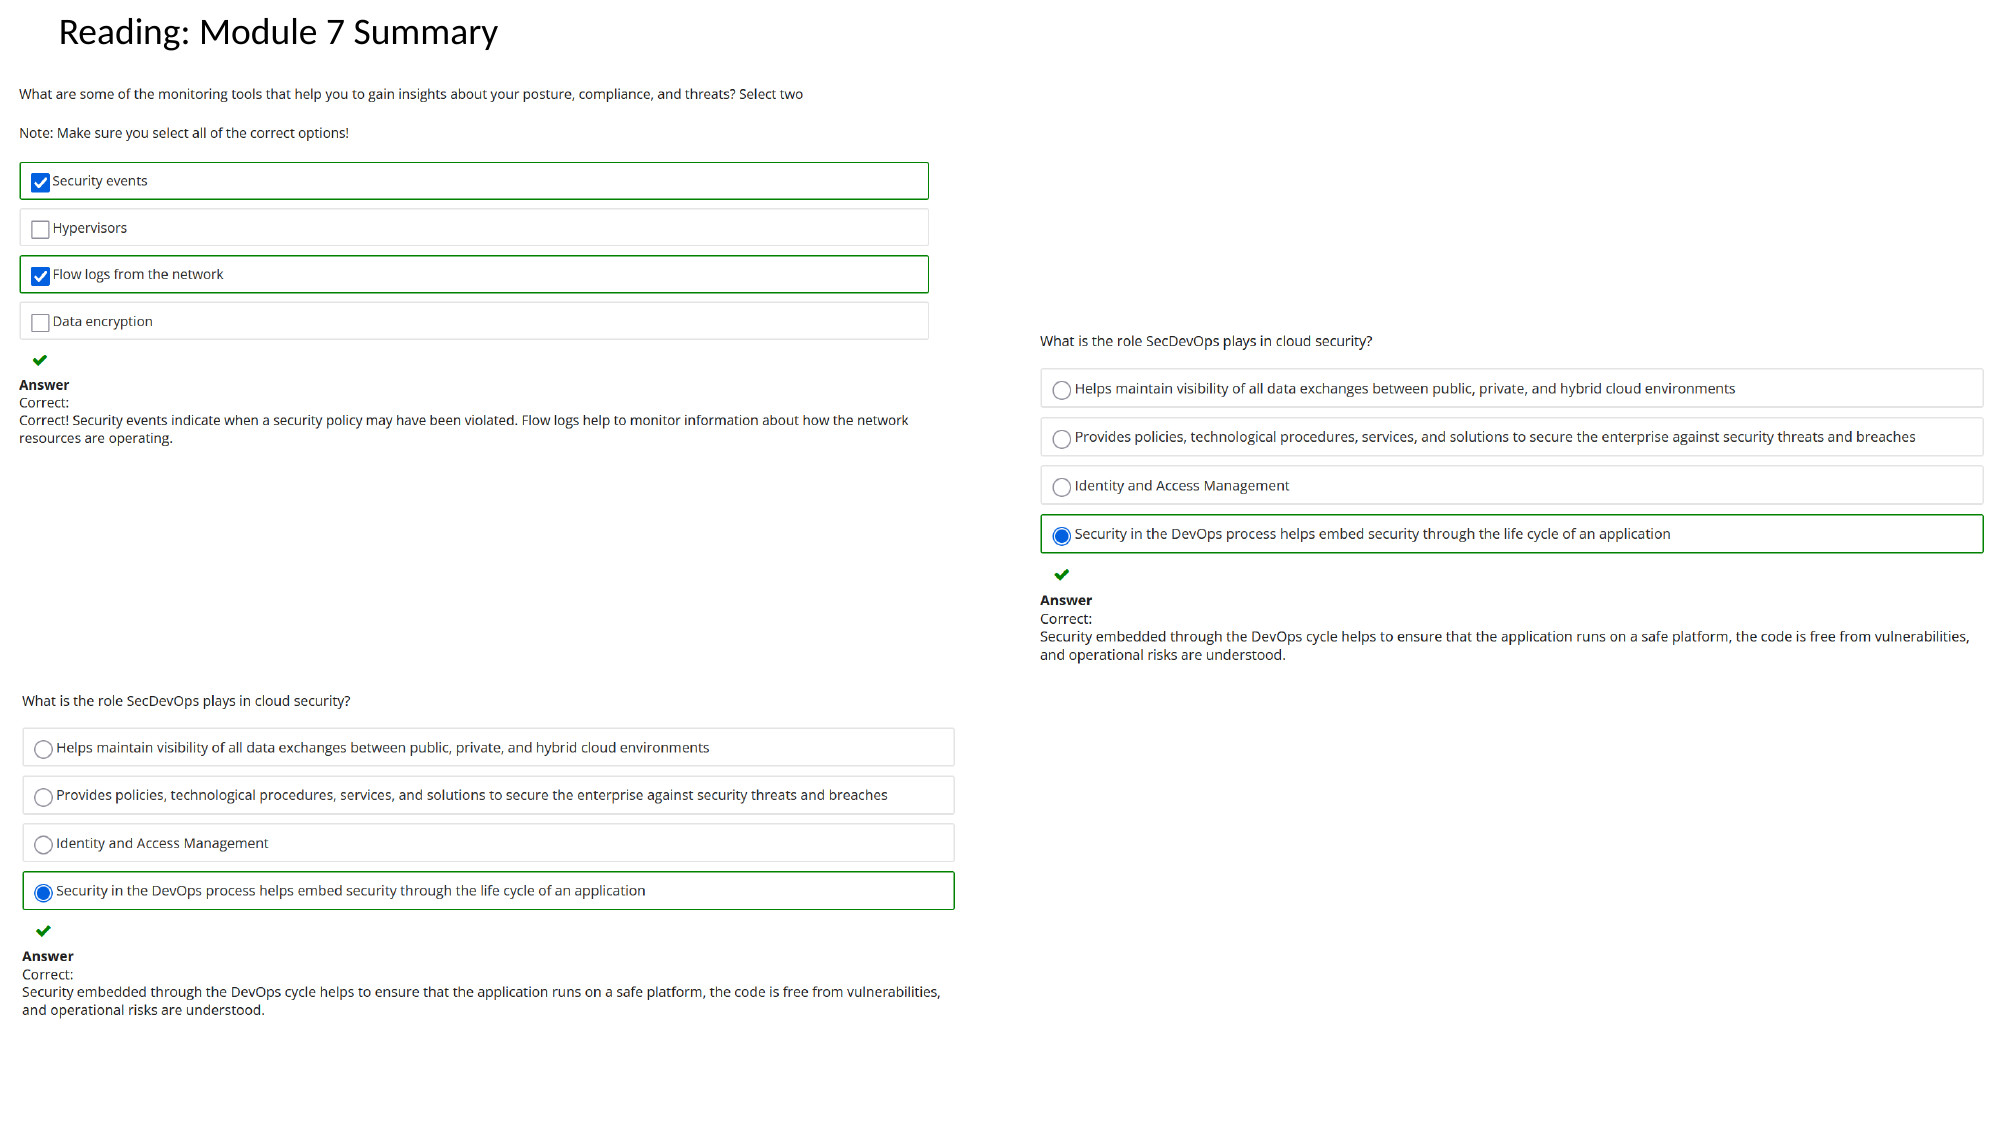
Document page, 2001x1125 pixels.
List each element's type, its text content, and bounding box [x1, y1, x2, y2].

text_box Reading: Module 7 Summary [44, 0, 1044, 60]
picture [1029, 321, 1989, 668]
picture [11, 681, 960, 1023]
picture [11, 76, 941, 461]
